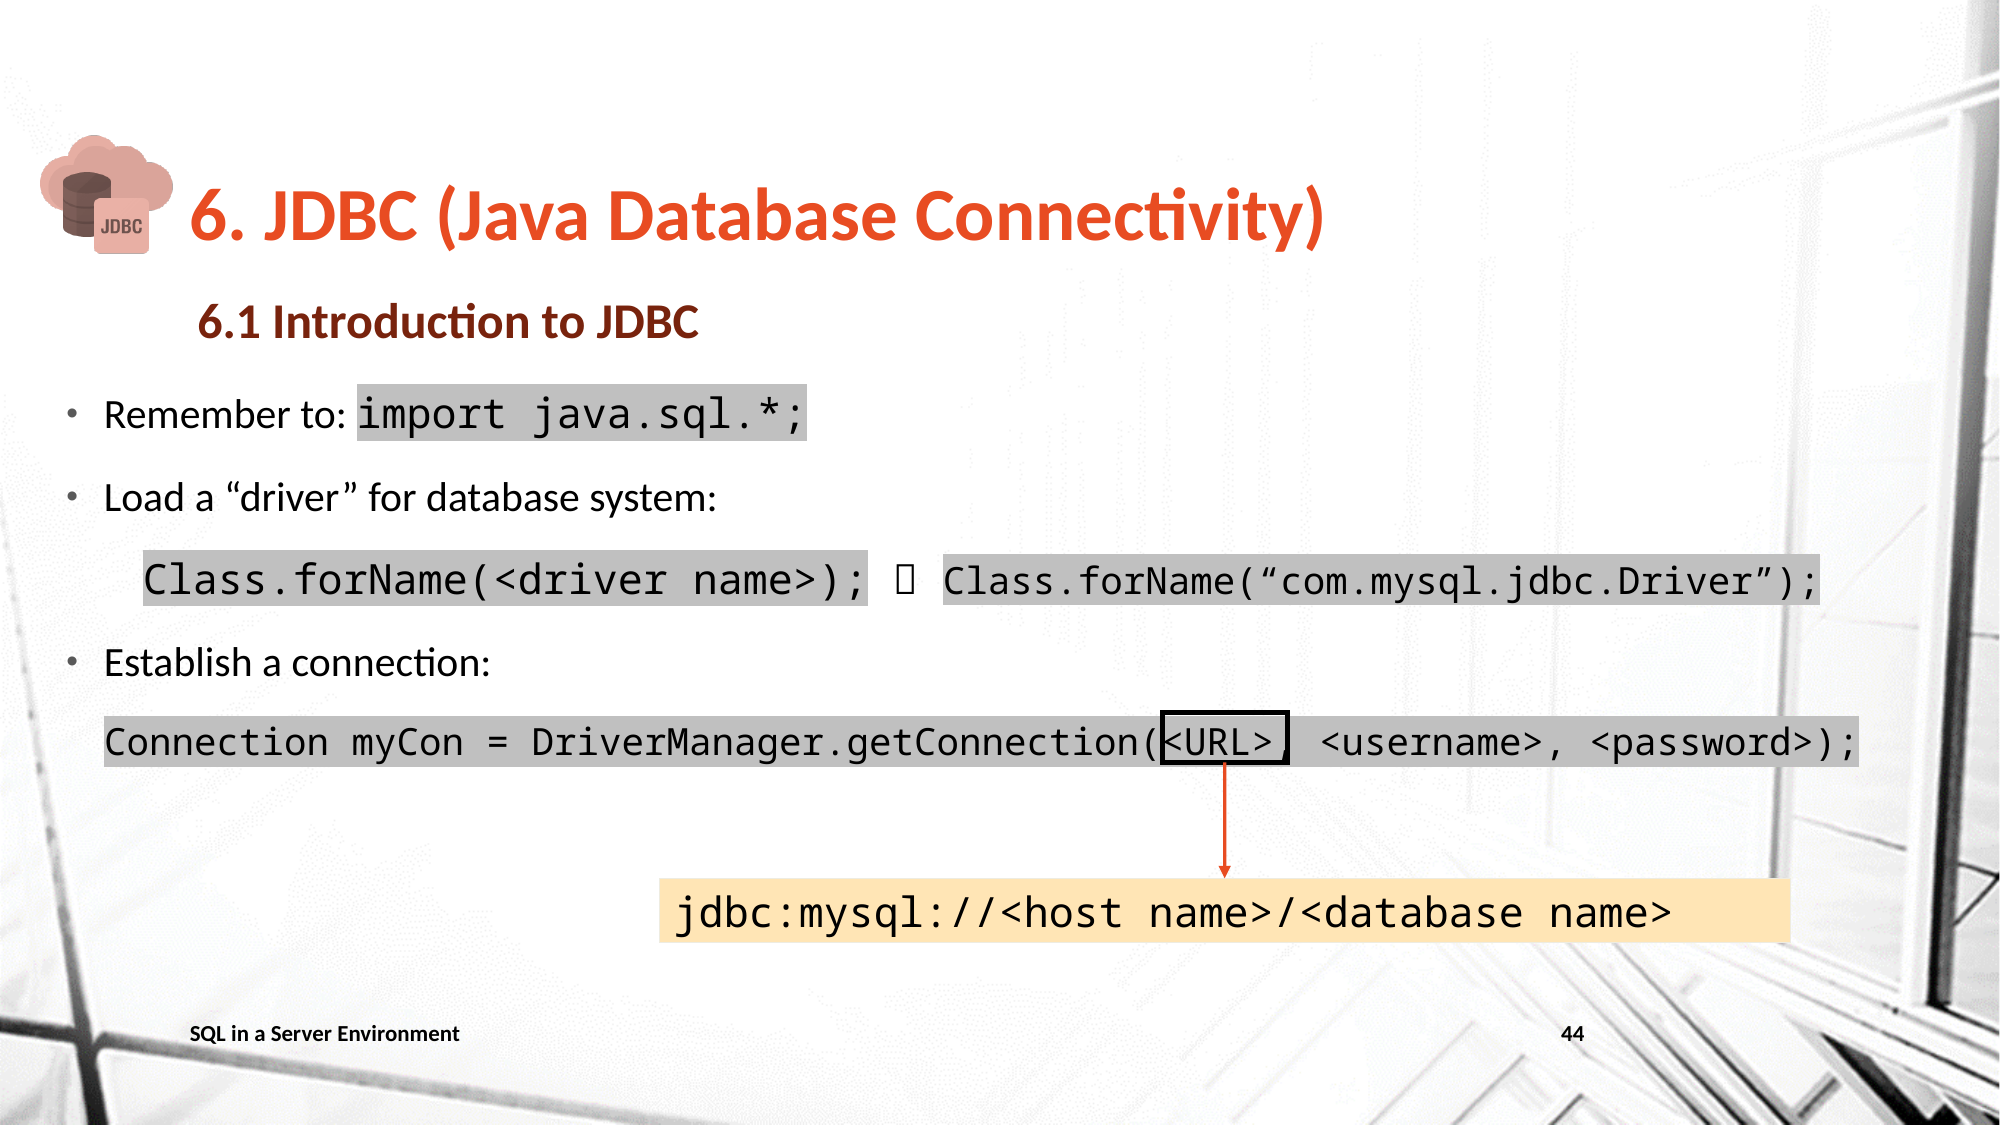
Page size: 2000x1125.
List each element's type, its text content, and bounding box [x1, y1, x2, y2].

list 6.1 Introduction to JDBC [174, 287, 1600, 384]
footer SQL in a Server Environment [174, 1009, 1103, 1055]
list Remember to: import java.sql.*; Load a “driver” for database system: Class.forName(<driver name>);  Class.forName(“com.mysql.jdbc.Driver”); Establish a connection: Connection myCon = DriverManager.getConnection(<URL>, <username>, <password>); [43, 385, 1913, 813]
text_box [1162, 712, 1288, 763]
picture [0, 0, 2000, 1125]
text_box jdbc:mysql://<host name>/<database name> [659, 878, 1791, 943]
slide_number 44 [1399, 1009, 1600, 1055]
title 6. JDBC (Java Database Connectivity) [174, 87, 1600, 263]
